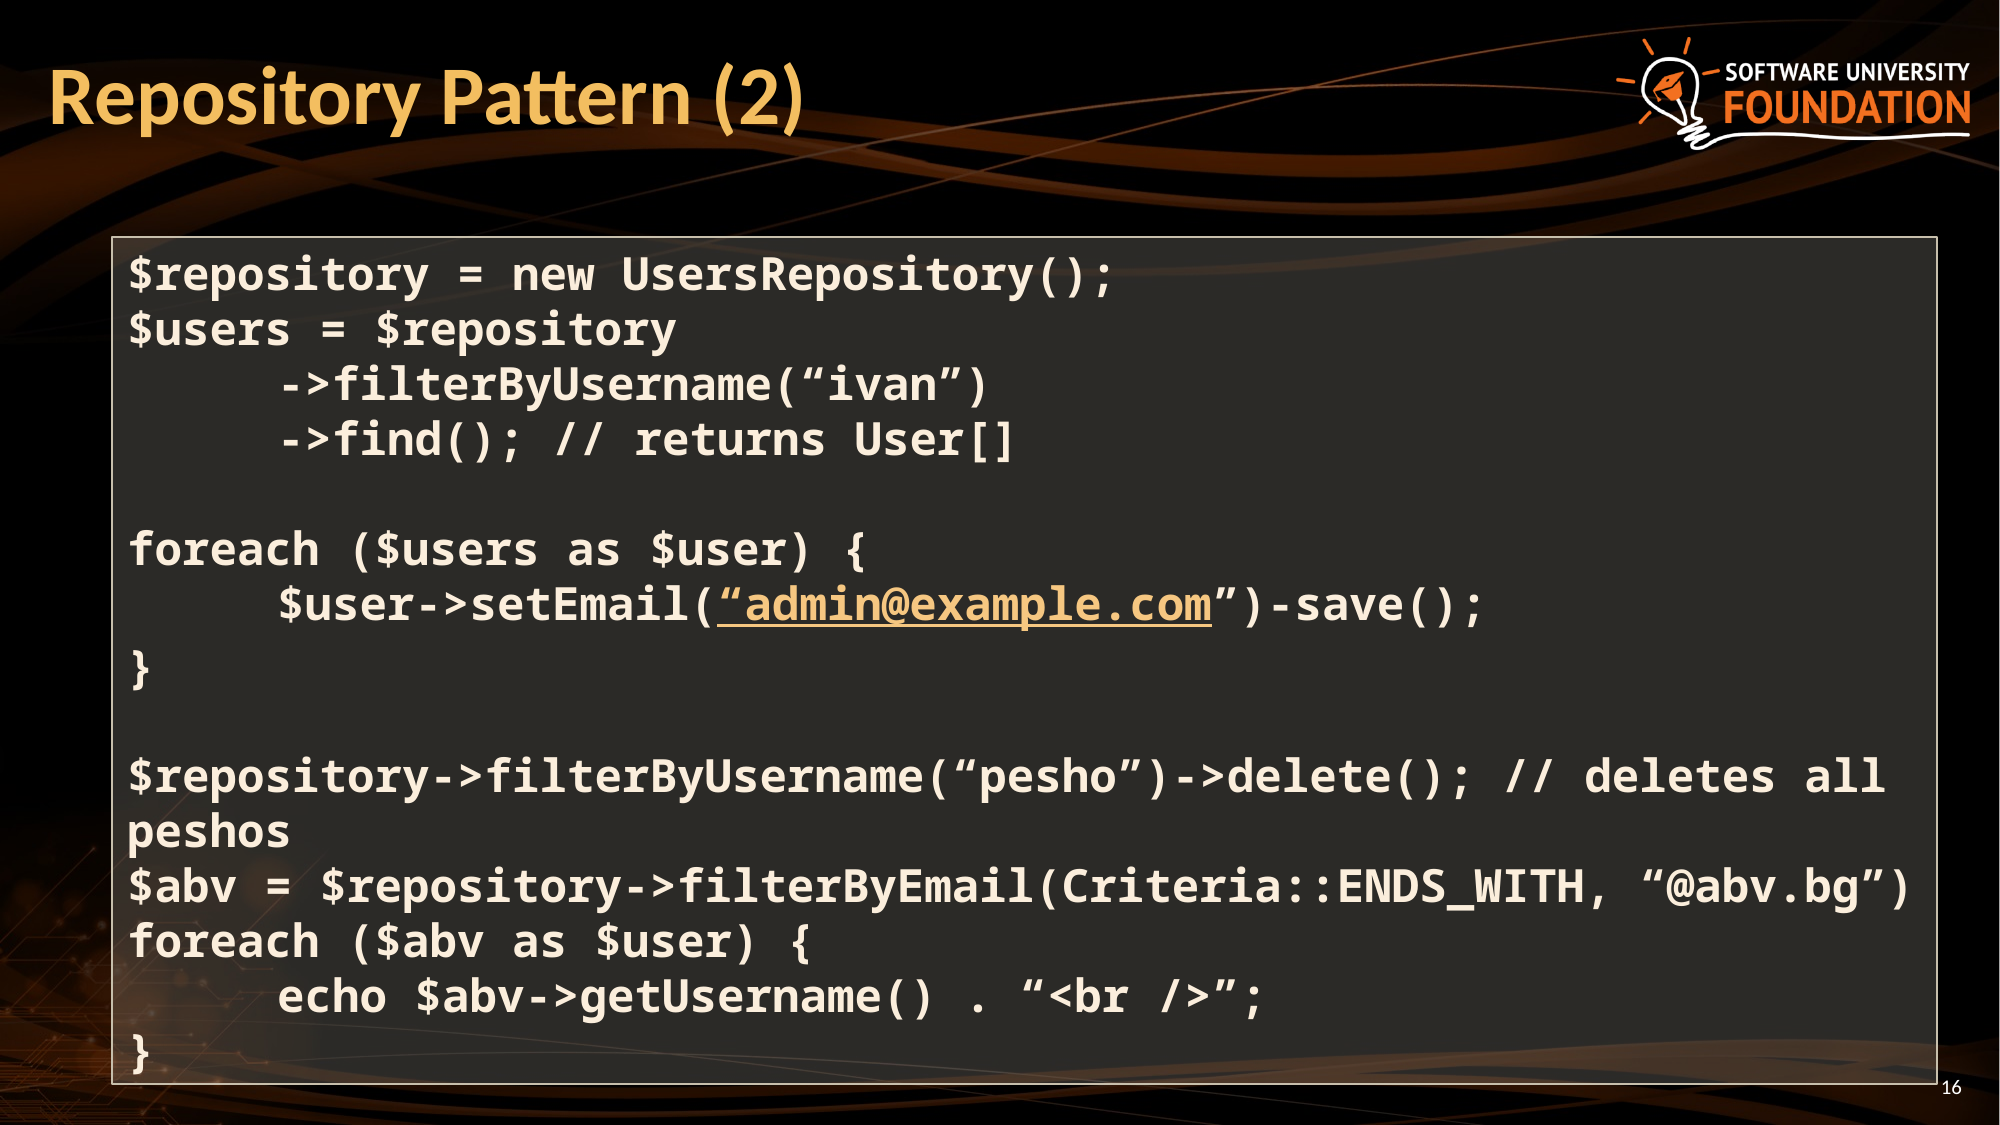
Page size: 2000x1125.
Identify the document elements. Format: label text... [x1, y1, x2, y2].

picture [0, 0, 2000, 1125]
slide_number 16 [1897, 1070, 1968, 1103]
title Repository Pattern (2) [30, 6, 1602, 189]
text_box $repository = new UsersRepository(); $users = $repository ->filterByUsername(“ivan”) ->find(); // returns User[] foreach ($users as $user) { $user->setEmail(“admin@example.com”)-save(); } $repository->filterByUsername(“pesho”)->delete(); // deletes all peshos $abv = $repository->filterByEmail(Criteria::ENDS_WITH, “@abv.bg”) foreach ($abv as $user) { echo $abv->getUsername() . “<br />”; } [112, 237, 1938, 1085]
